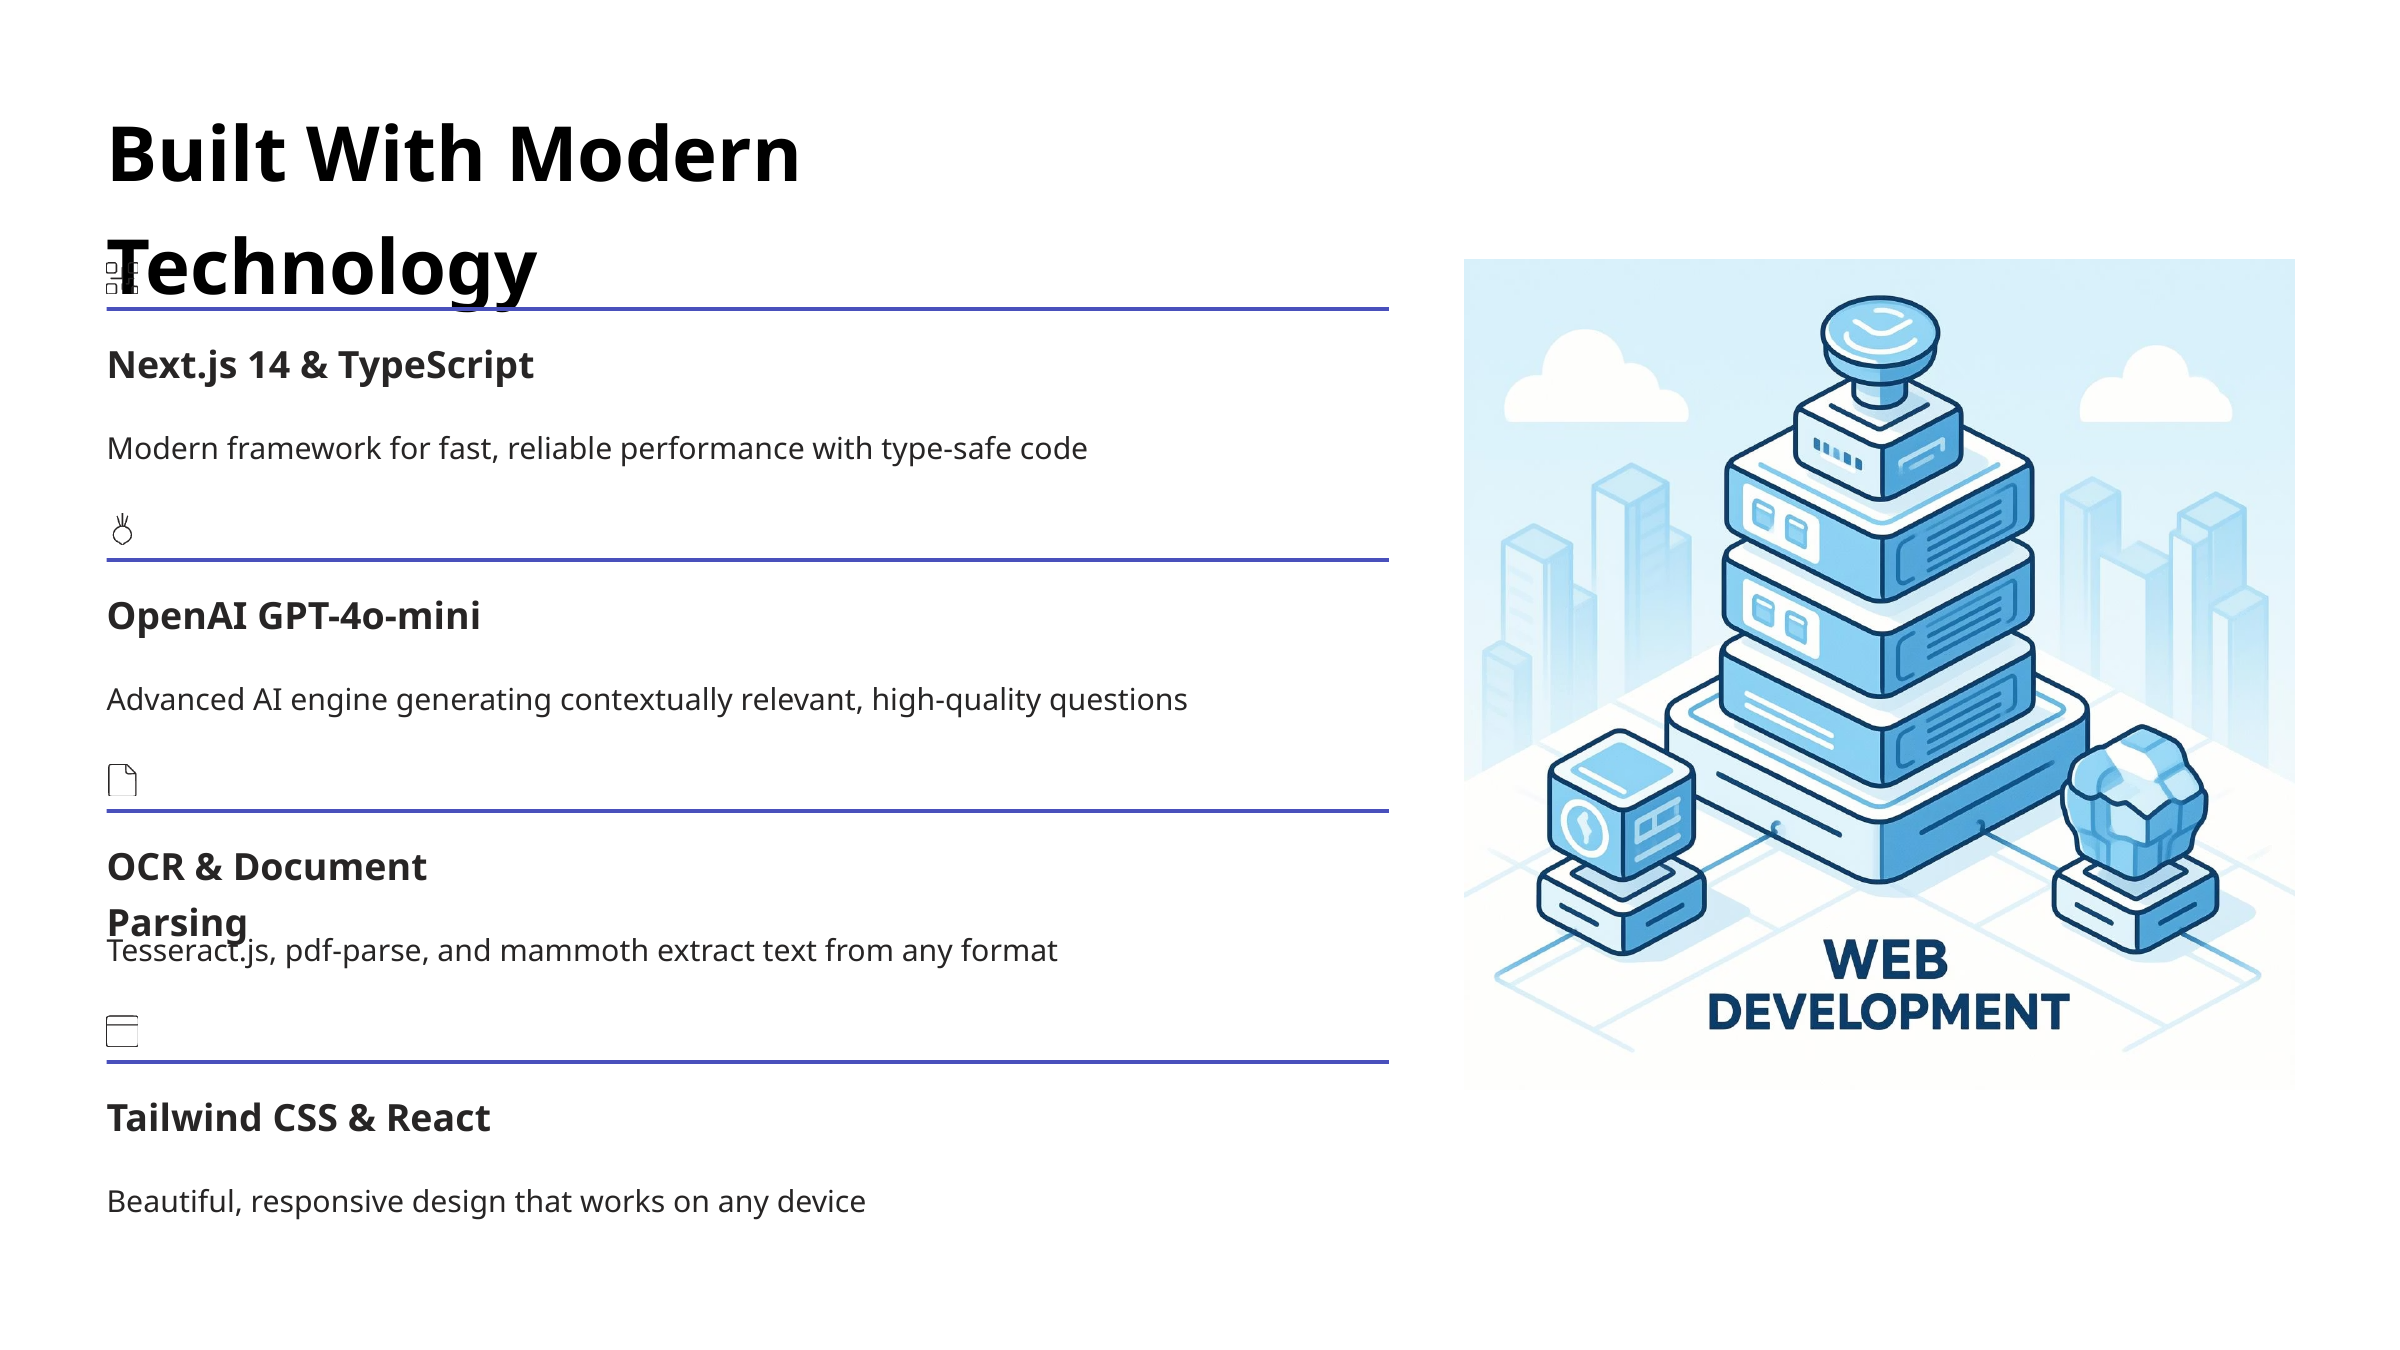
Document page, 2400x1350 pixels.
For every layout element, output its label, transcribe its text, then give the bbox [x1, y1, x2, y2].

text_box OCR & Document Parsing [106, 831, 576, 880]
picture [106, 262, 138, 294]
text_box [106, 307, 1389, 311]
text_box Built With Modern Technology [106, 83, 1233, 180]
picture [106, 1015, 138, 1047]
text_box Modern framework for fast, reliable performance with type-safe code [106, 408, 1389, 457]
text_box Tesseract.js, pdf-parse, and mammoth extract text from any format [106, 910, 1389, 959]
picture [106, 764, 138, 796]
text_box OpenAI GPT-4o-mini [106, 580, 496, 629]
picture [106, 513, 138, 545]
picture [1464, 258, 2295, 1090]
text_box [106, 809, 1389, 813]
text_box Beautiful, responsive design that works on any device [106, 1161, 1389, 1210]
text_box Tailwind CSS & React [106, 1082, 500, 1131]
text_box Advanced AI engine generating contextually relevant, high-quality questions [106, 658, 1389, 708]
text_box [106, 558, 1389, 562]
text_box [106, 1060, 1389, 1064]
text_box Next.js 14 & TypeScript [106, 329, 538, 378]
